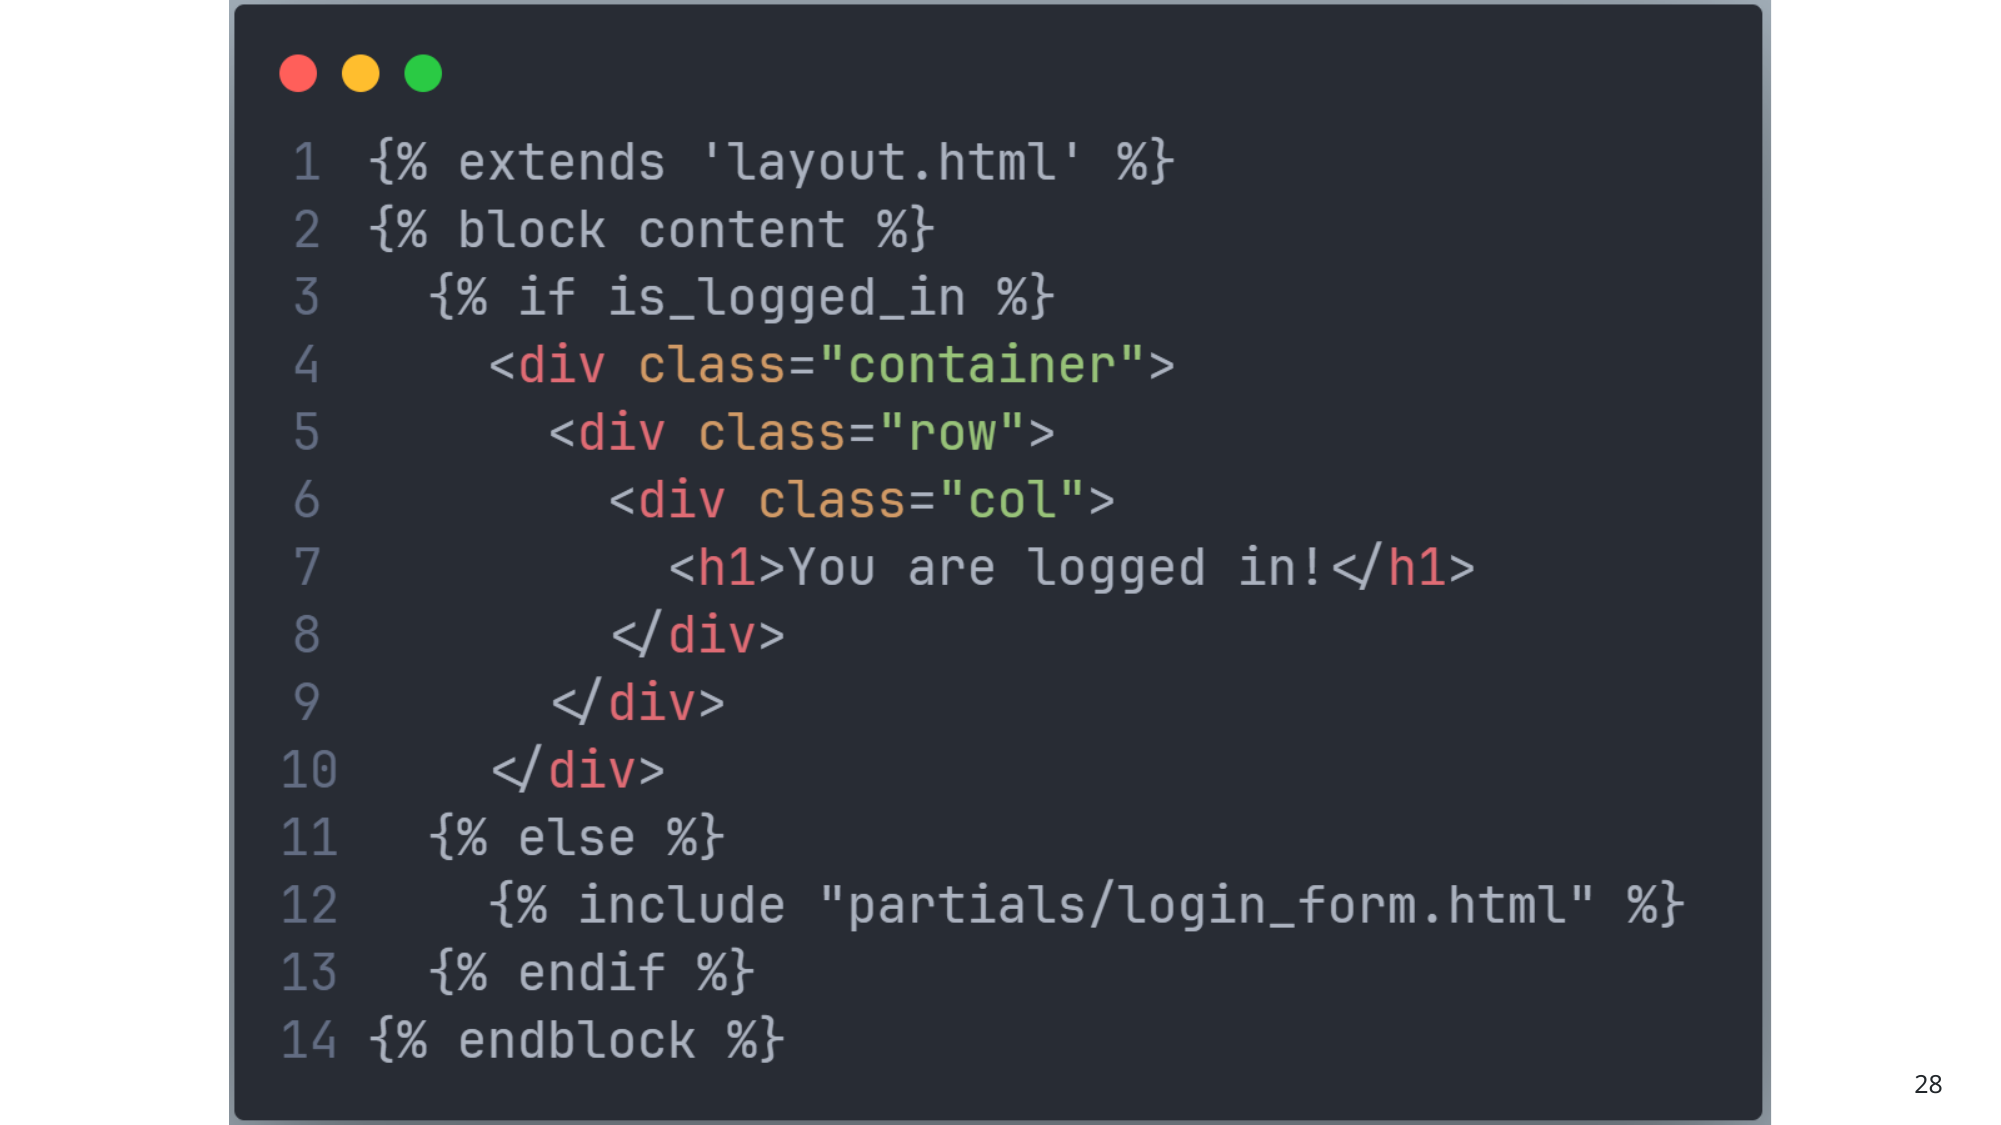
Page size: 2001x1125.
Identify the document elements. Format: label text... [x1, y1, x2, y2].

slide_number 28 [1824, 1068, 1943, 1099]
picture [228, 0, 1772, 1125]
